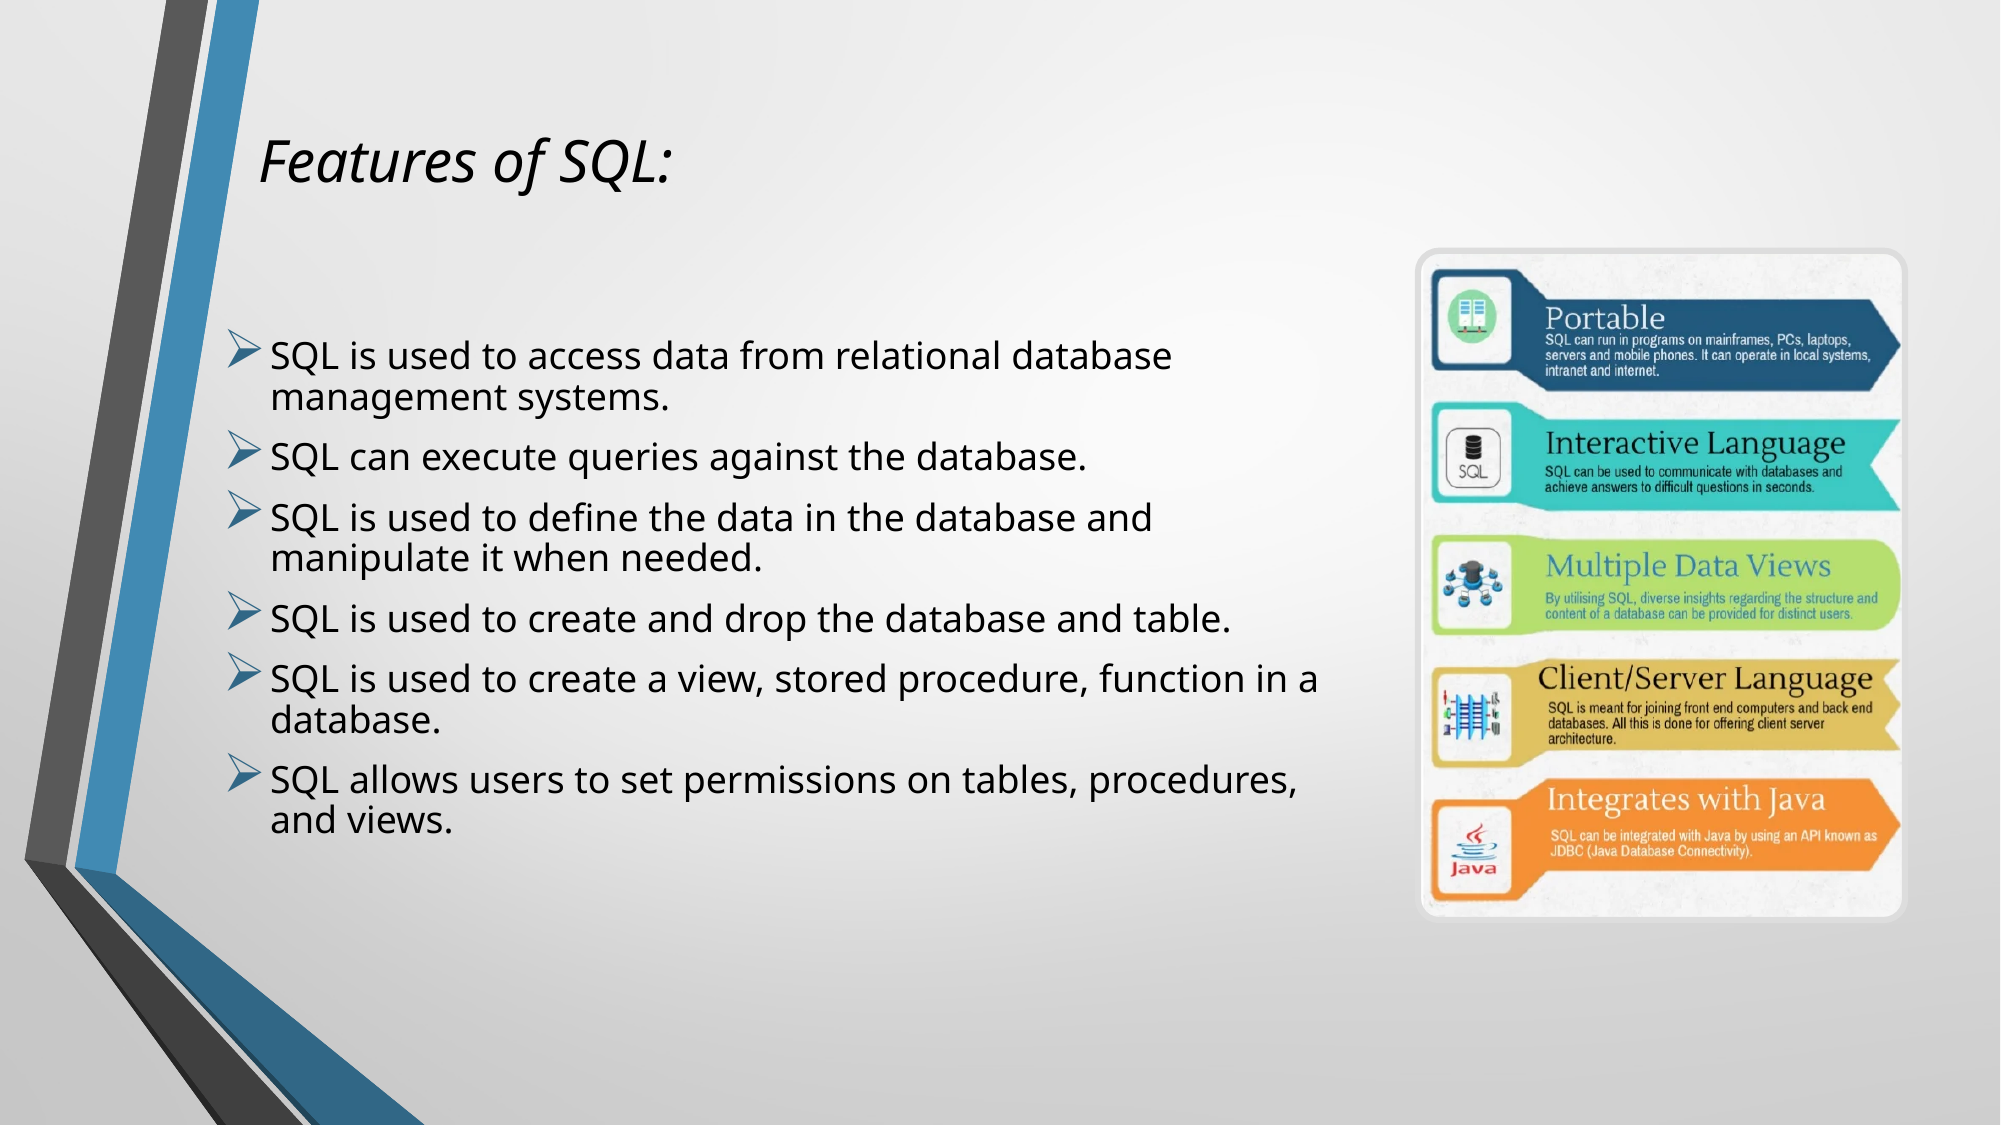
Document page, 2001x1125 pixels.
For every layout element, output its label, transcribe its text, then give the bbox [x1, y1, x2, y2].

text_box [24, 0, 425, 1125]
title Features of SQL: [425, 112, 1800, 205]
picture [1417, 250, 1906, 921]
list SQL is used to access data from relational database management systems. SQL can execute queries against the database. SQL is used to define the data in the database and manipulate it when needed. SQL is used to create and drop the database and table. SQL is used to create a view, stored procedure, function in a database. SQL allows users to set permissions on tables, procedures, and views. [425, 250, 1347, 987]
